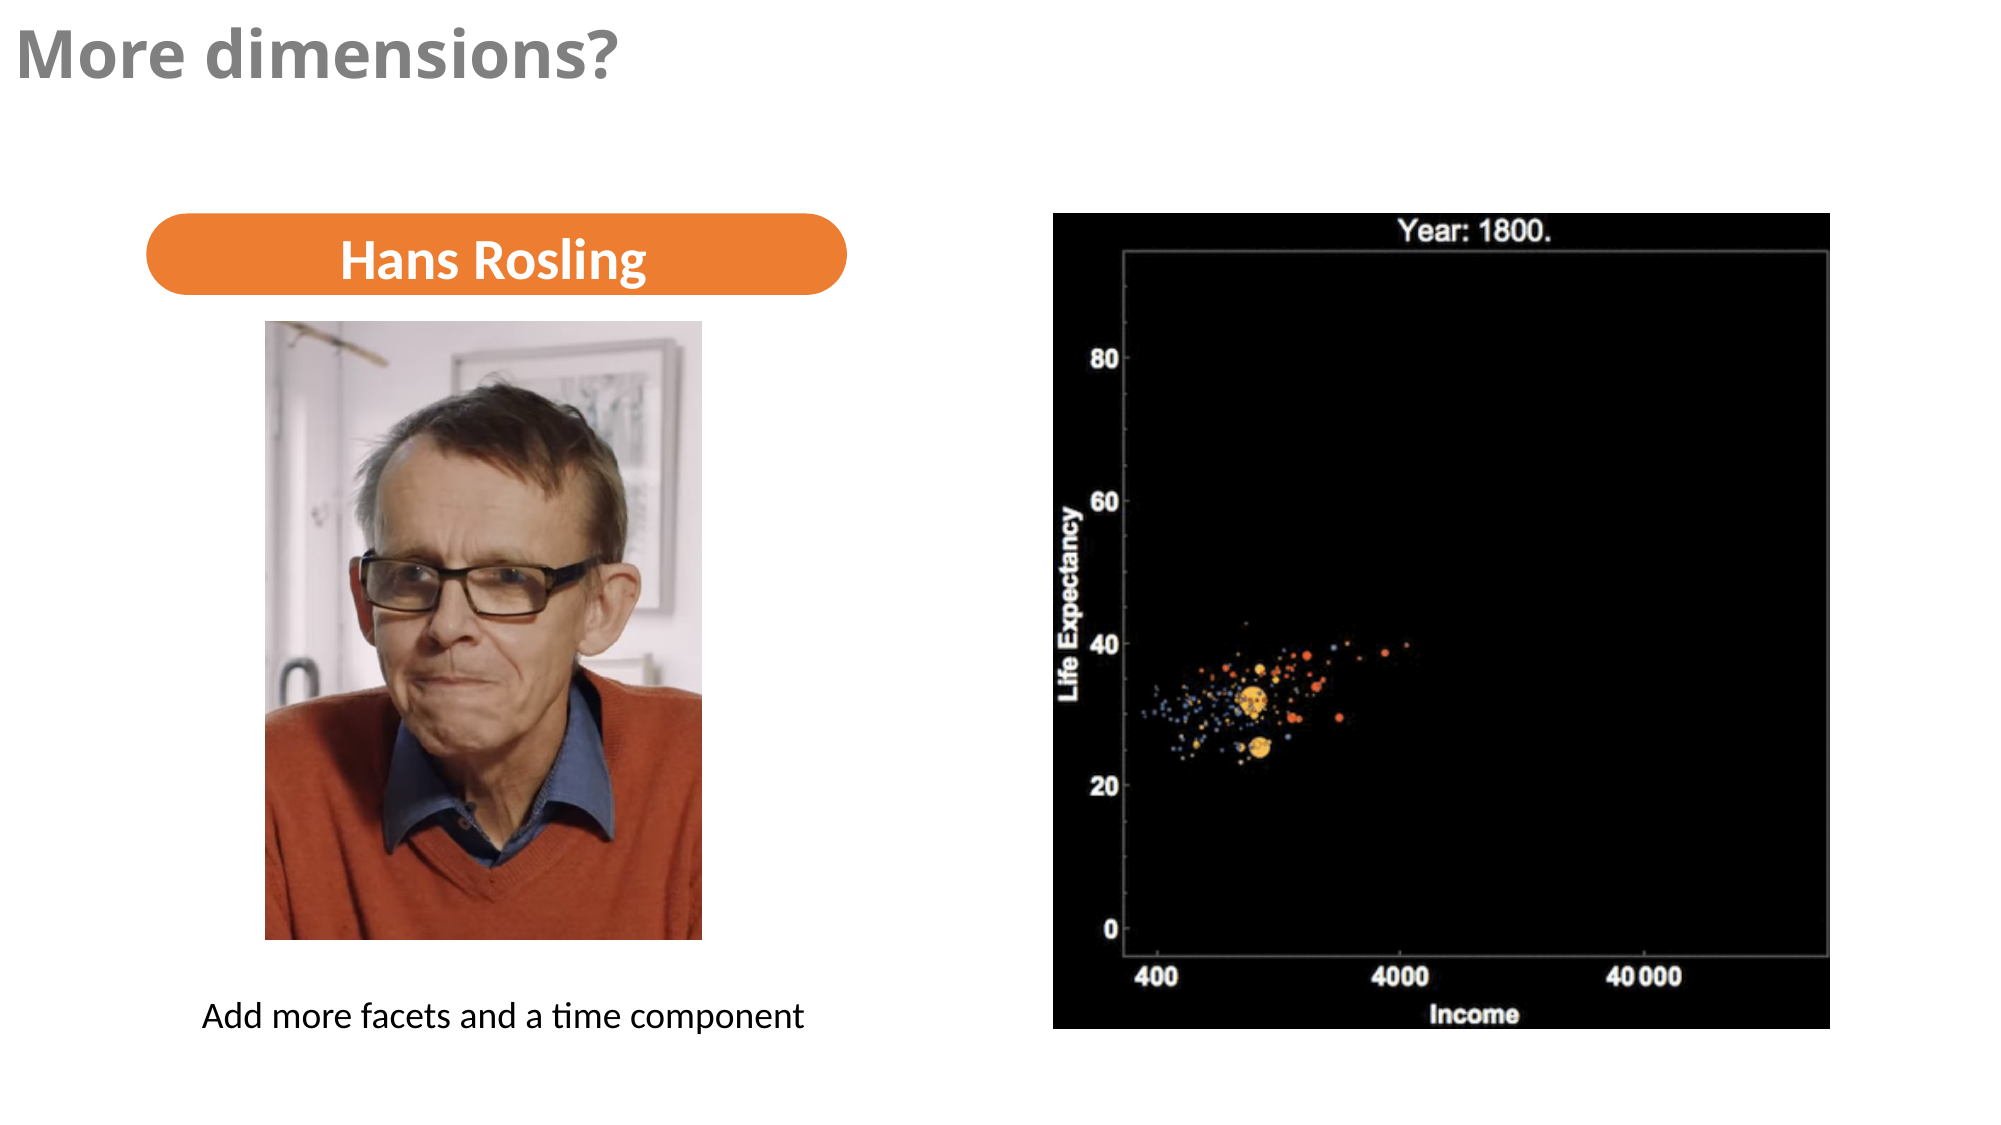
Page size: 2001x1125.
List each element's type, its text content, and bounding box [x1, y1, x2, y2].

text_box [146, 213, 847, 379]
picture [1053, 213, 1830, 1029]
picture [265, 379, 702, 940]
text_box More dimensions? [0, 14, 1975, 221]
text_box Add more facets and a time component [187, 983, 821, 1044]
